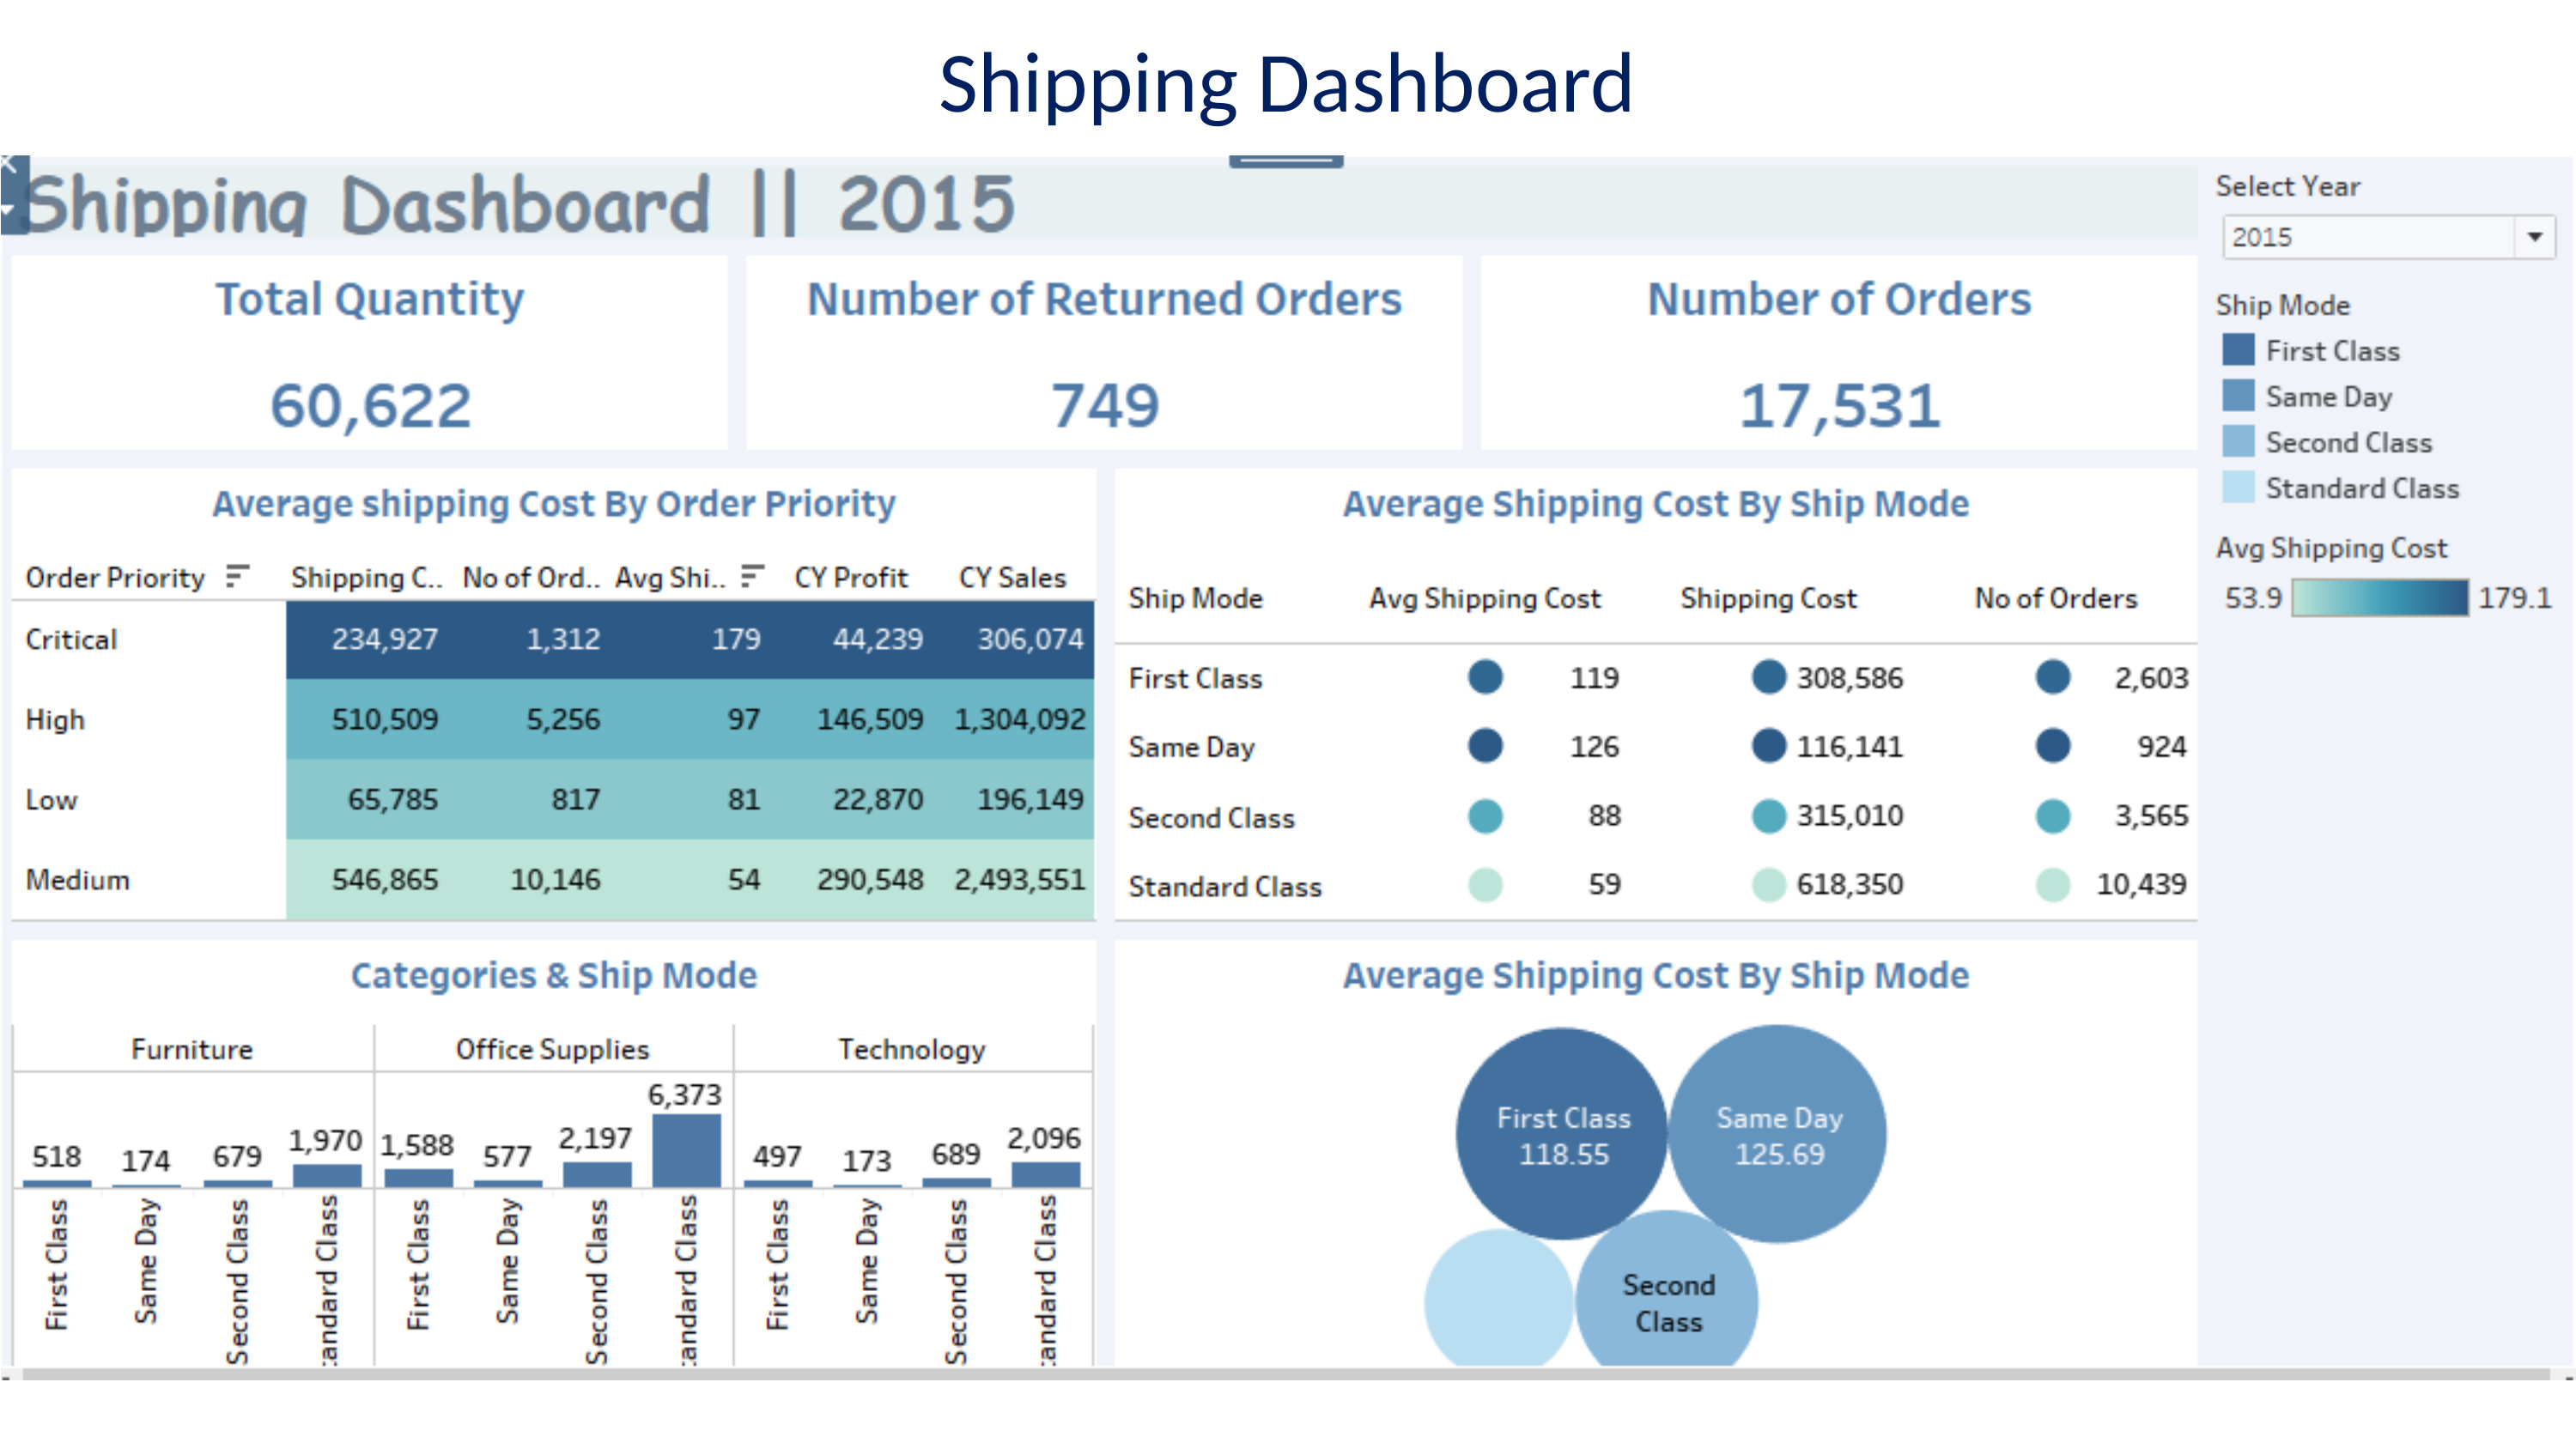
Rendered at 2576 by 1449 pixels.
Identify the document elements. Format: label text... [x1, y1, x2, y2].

picture [0, 155, 2576, 1380]
text_box Shipping Dashboard [0, 0, 2575, 152]
